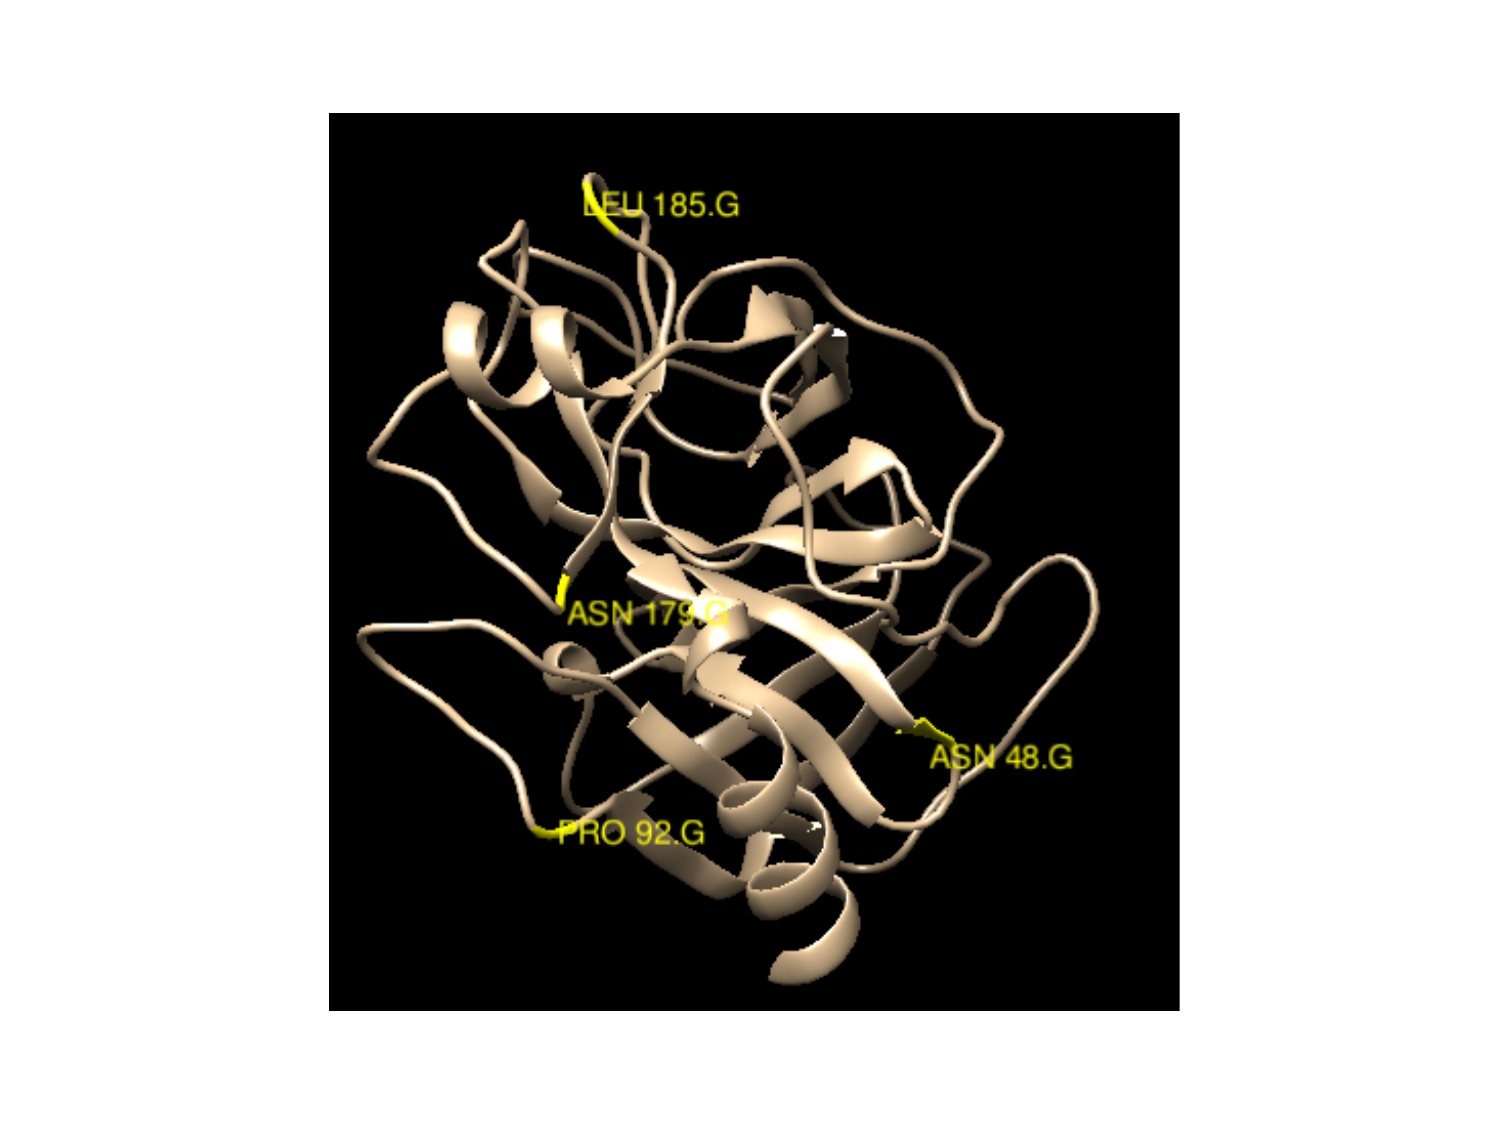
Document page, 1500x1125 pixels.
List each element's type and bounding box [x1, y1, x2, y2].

picture [328, 113, 1180, 1011]
